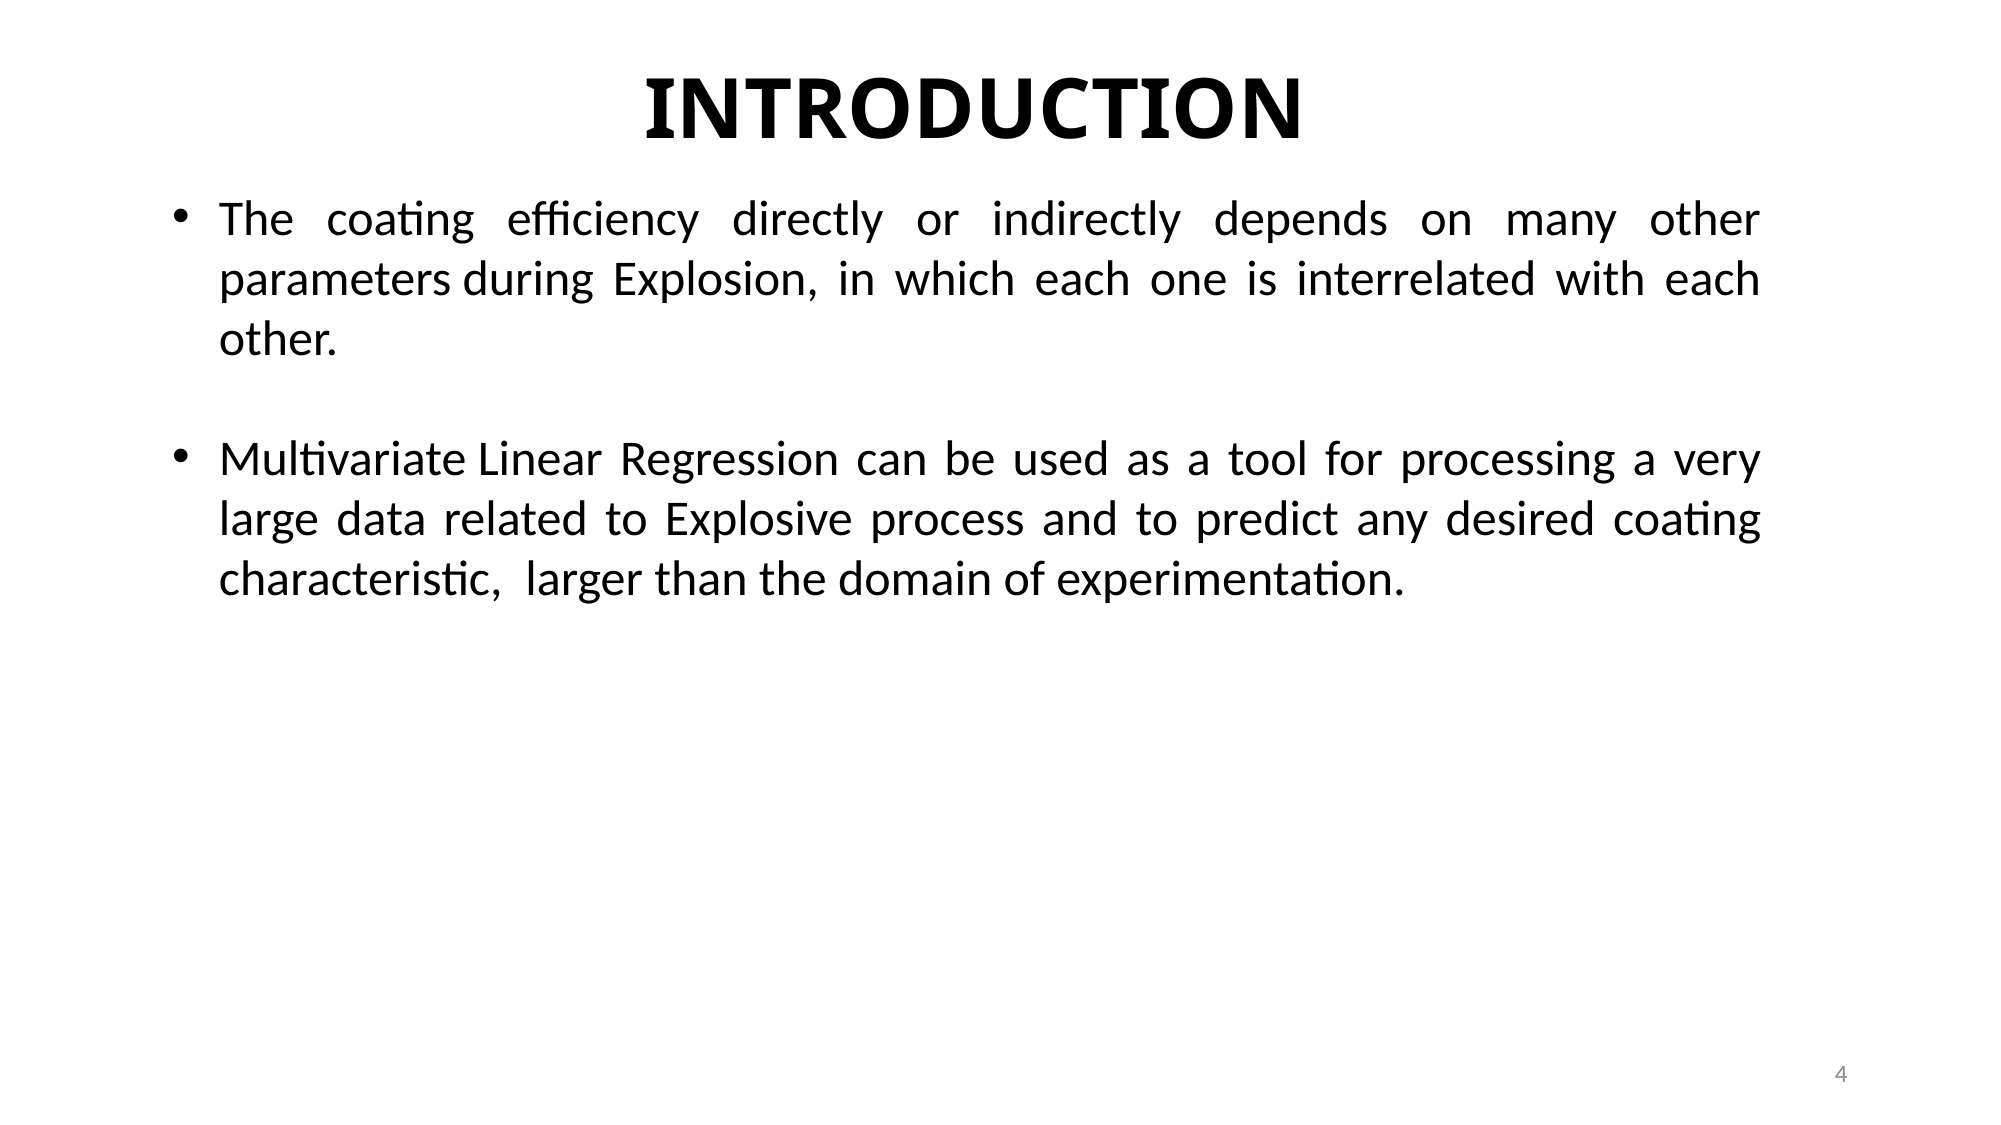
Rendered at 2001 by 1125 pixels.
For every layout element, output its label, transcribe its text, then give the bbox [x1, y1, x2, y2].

slide_number 4 [1412, 1042, 1863, 1103]
text_box The coating efficiency directly or indirectly depends on many other parameters during Explosion, in which each one is interrelated with each other. Multivariate Linear Regression can be used as a tool for processing a very large data related to Explosive process and to predict any desired coating characteristic, larger than the domain of experimentation. [157, 178, 1776, 614]
text_box INTRODUCTION [491, 47, 1460, 163]
